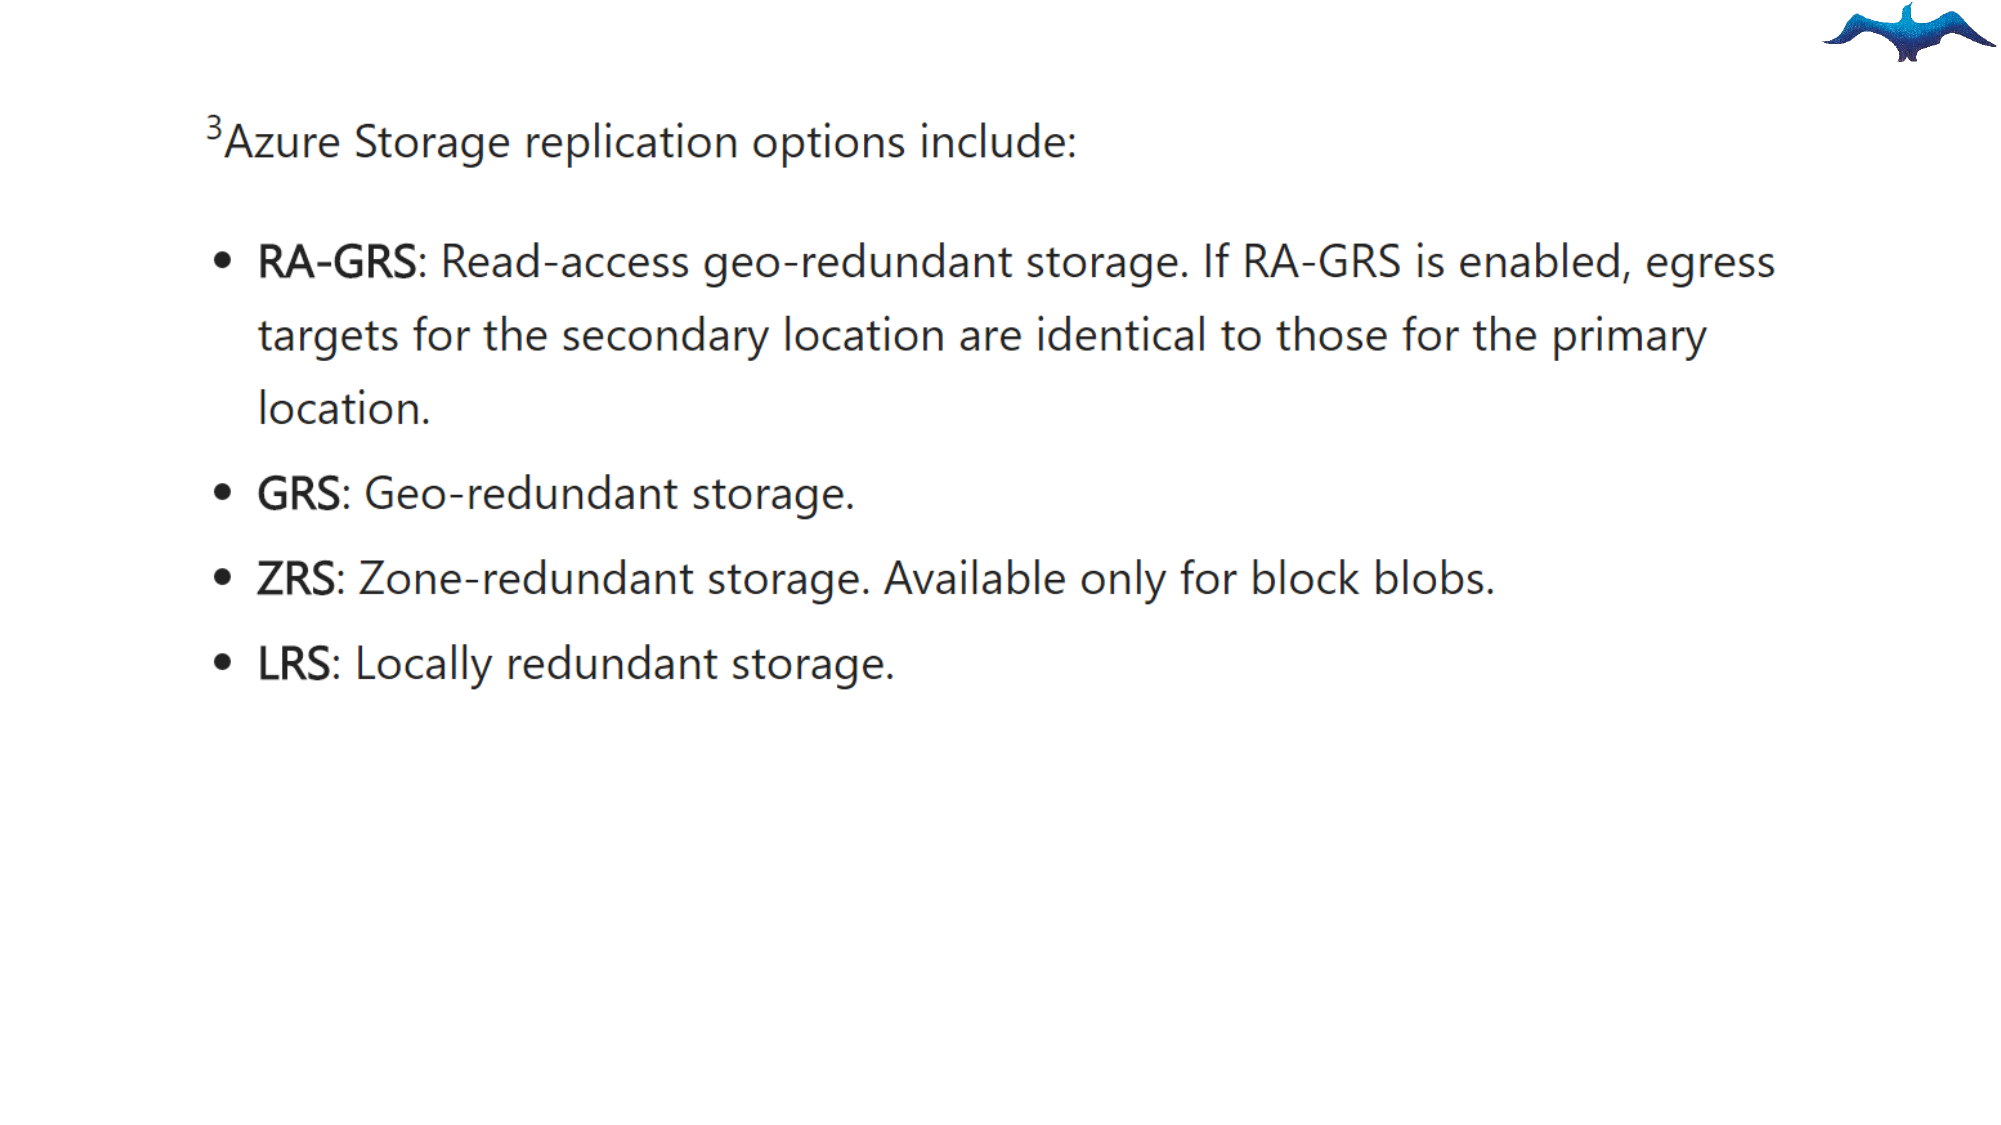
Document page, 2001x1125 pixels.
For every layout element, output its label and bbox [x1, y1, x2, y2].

picture [1822, 2, 1997, 62]
picture [191, 57, 1808, 750]
